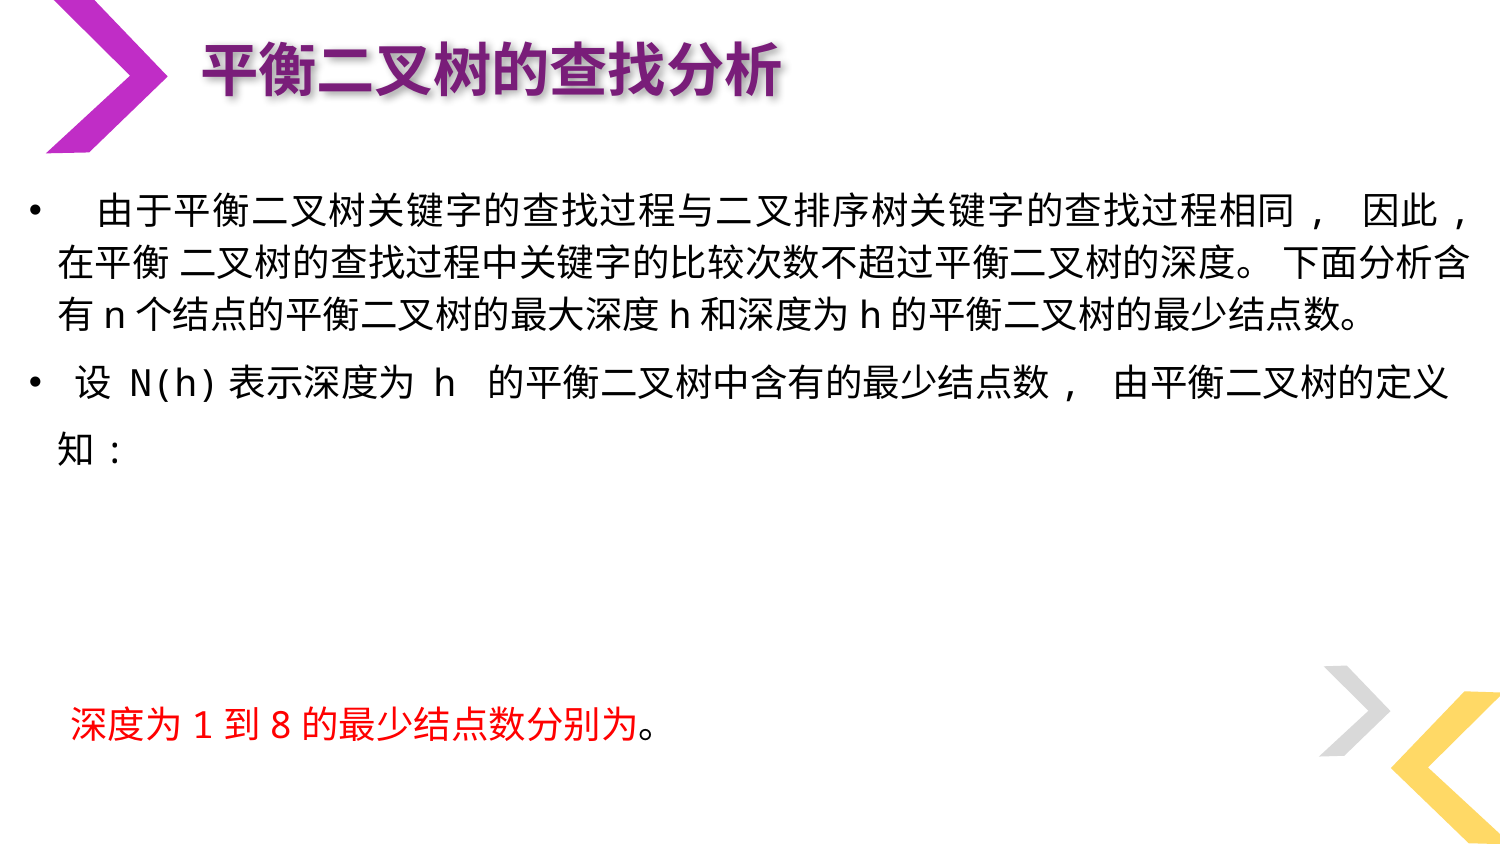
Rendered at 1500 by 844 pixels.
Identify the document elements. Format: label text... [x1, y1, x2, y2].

list 平衡二叉树的查找分析 [188, 35, 1214, 111]
